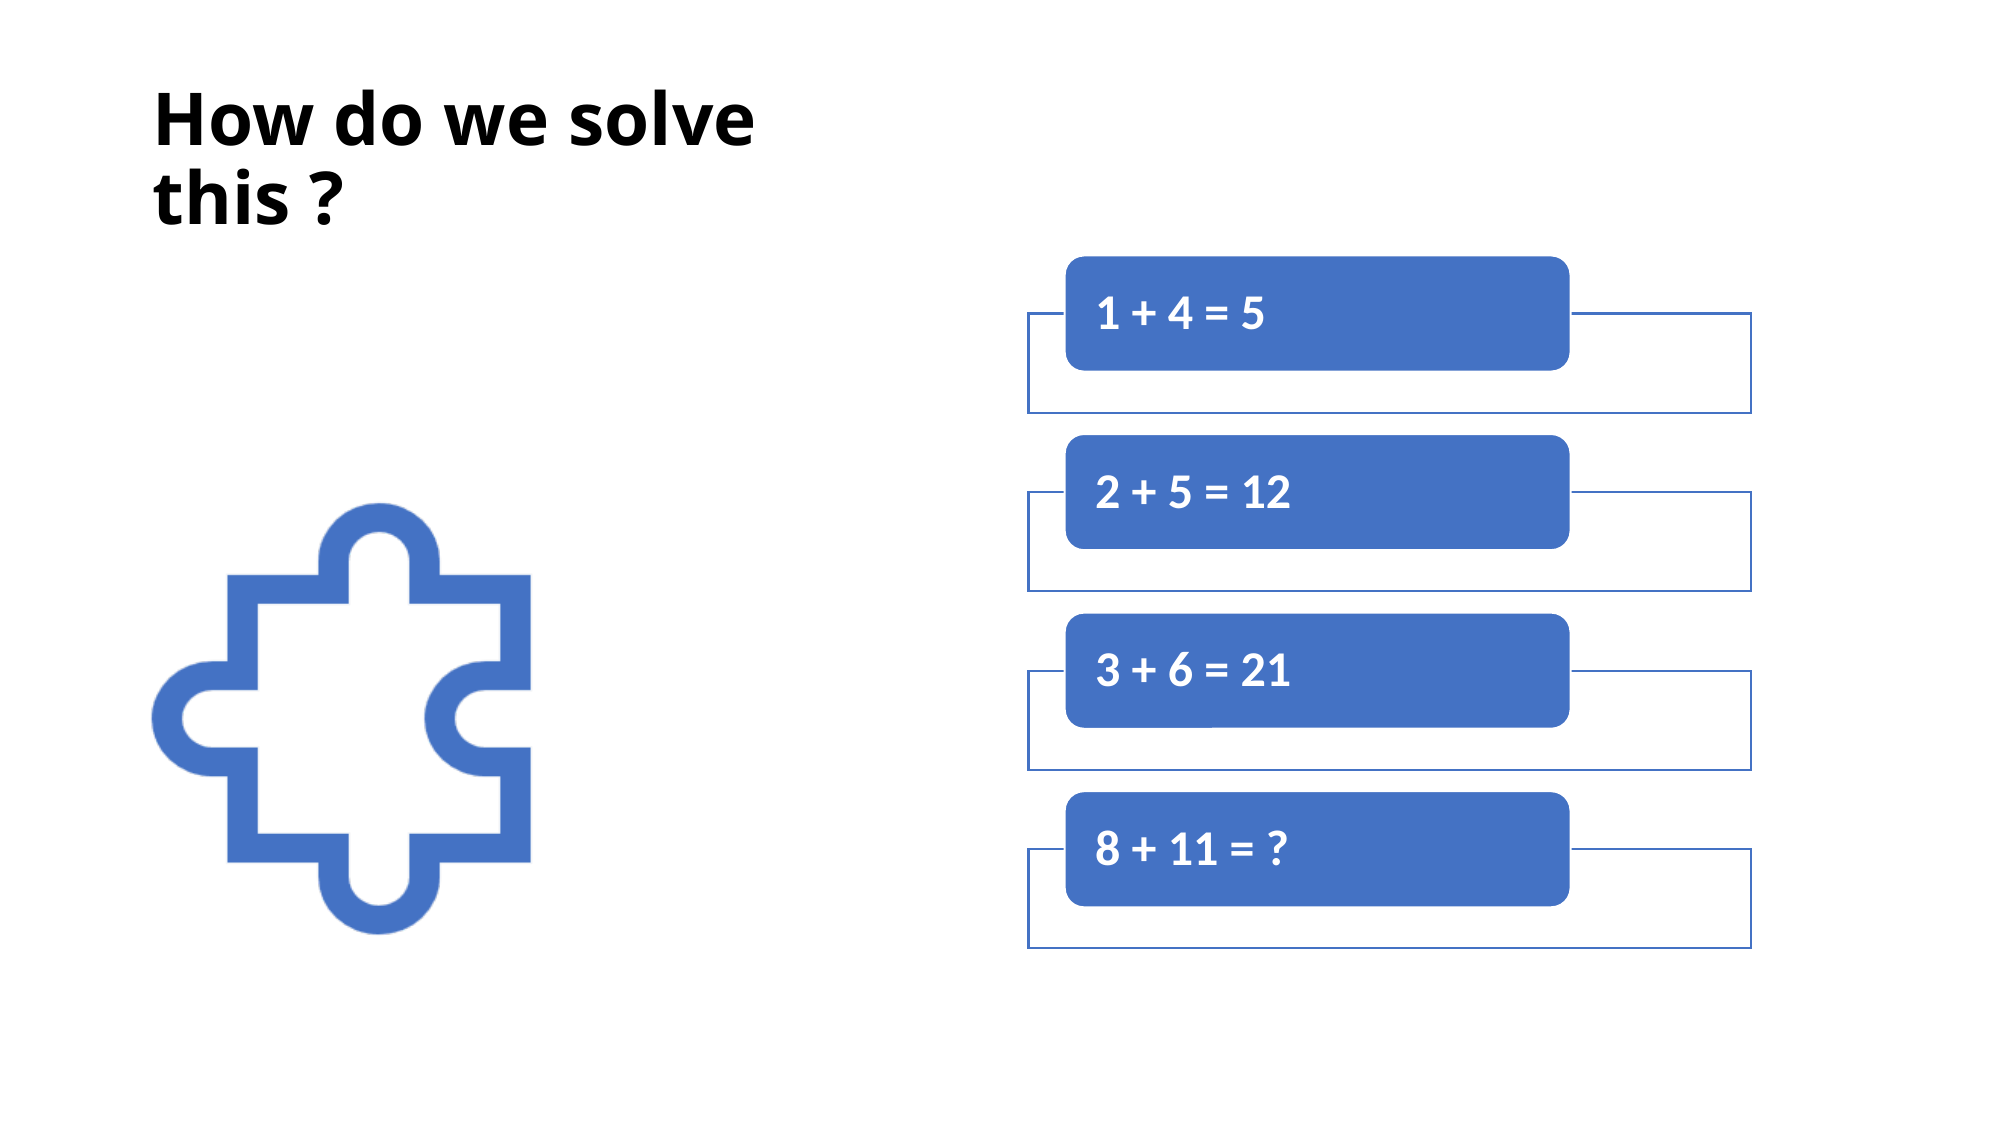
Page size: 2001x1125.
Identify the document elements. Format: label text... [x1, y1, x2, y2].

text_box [1028, 249, 1752, 955]
title How do we solve this ? [137, 75, 783, 338]
picture [58, 443, 640, 995]
